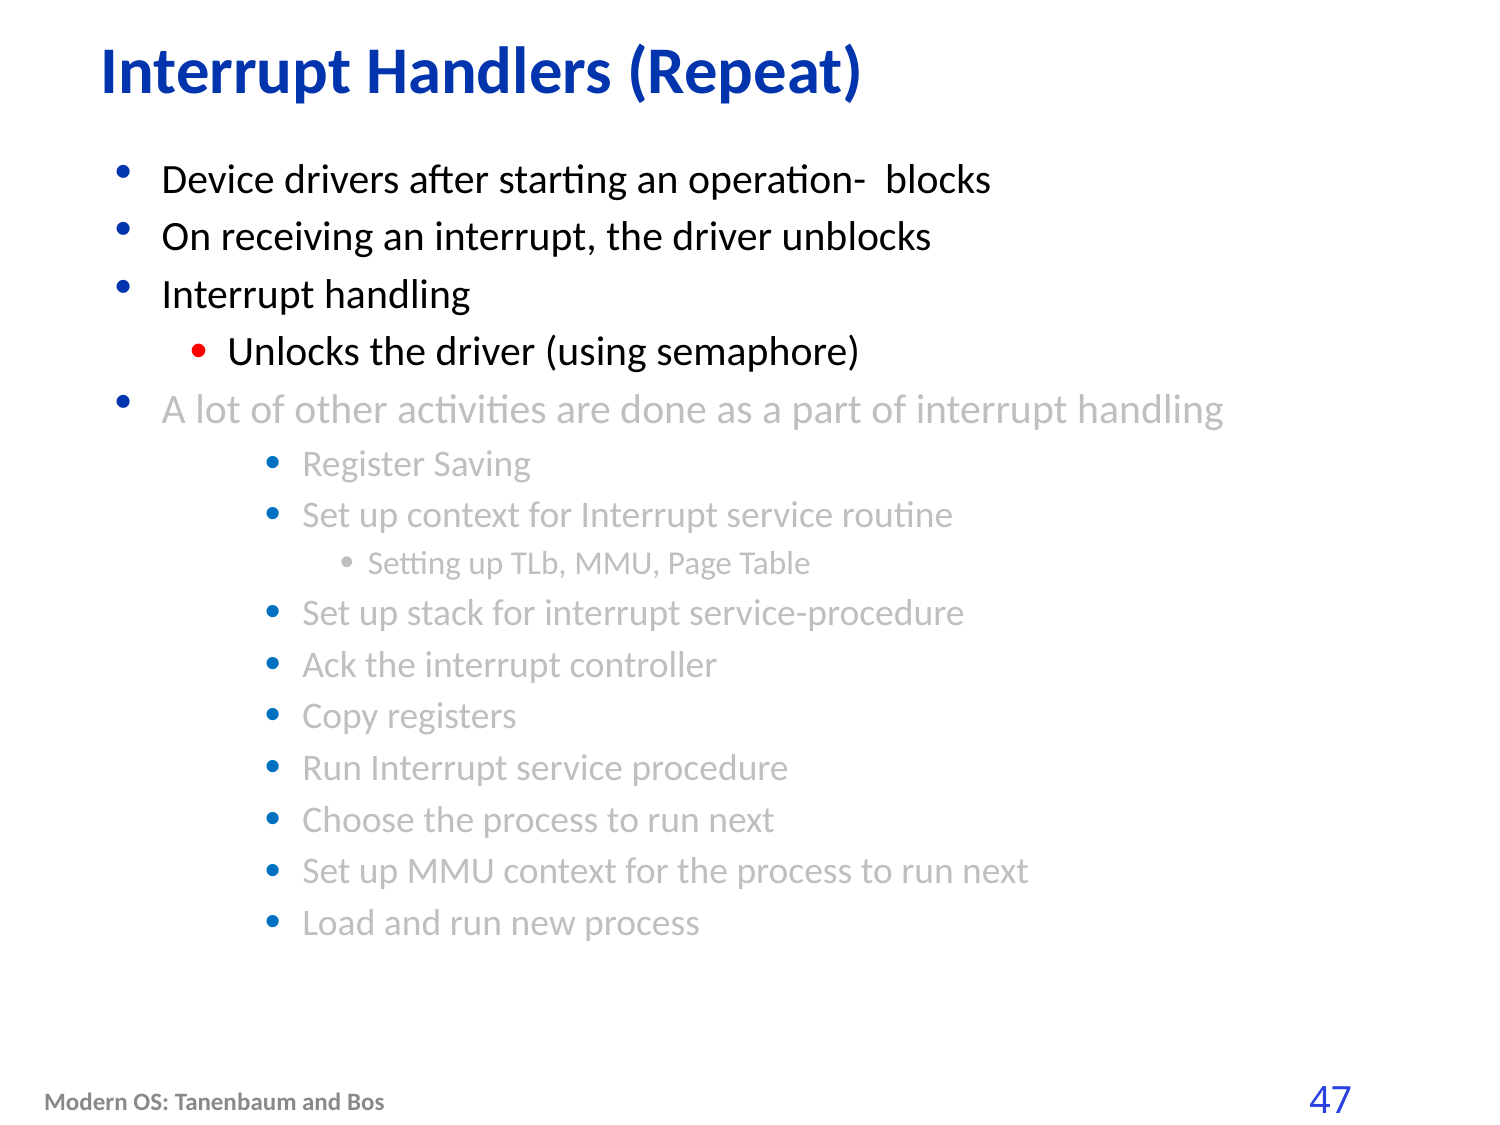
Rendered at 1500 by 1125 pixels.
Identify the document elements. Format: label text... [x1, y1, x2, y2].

title Interrupt Handlers (Repeat) [85, 28, 1261, 117]
text_box Modern OS: Tanenbaum and Bos [29, 1082, 668, 1120]
list Device drivers after starting an operation- blocks On receiving an interrupt, the driver unblocks Interrupt handling Unlocks the driver (using semaphore) A lot of other activities are done as a part of interrupt handling Register Saving Set up context for Interrupt service routine Setting up TLb, MMU, Page Table Set up stack for interrupt service-procedure Ack the interrupt controller Copy registers Run Interrupt service procedure Choose the process to run next Set up MMU context for the process to run next Load and run new process [99, 149, 1400, 988]
